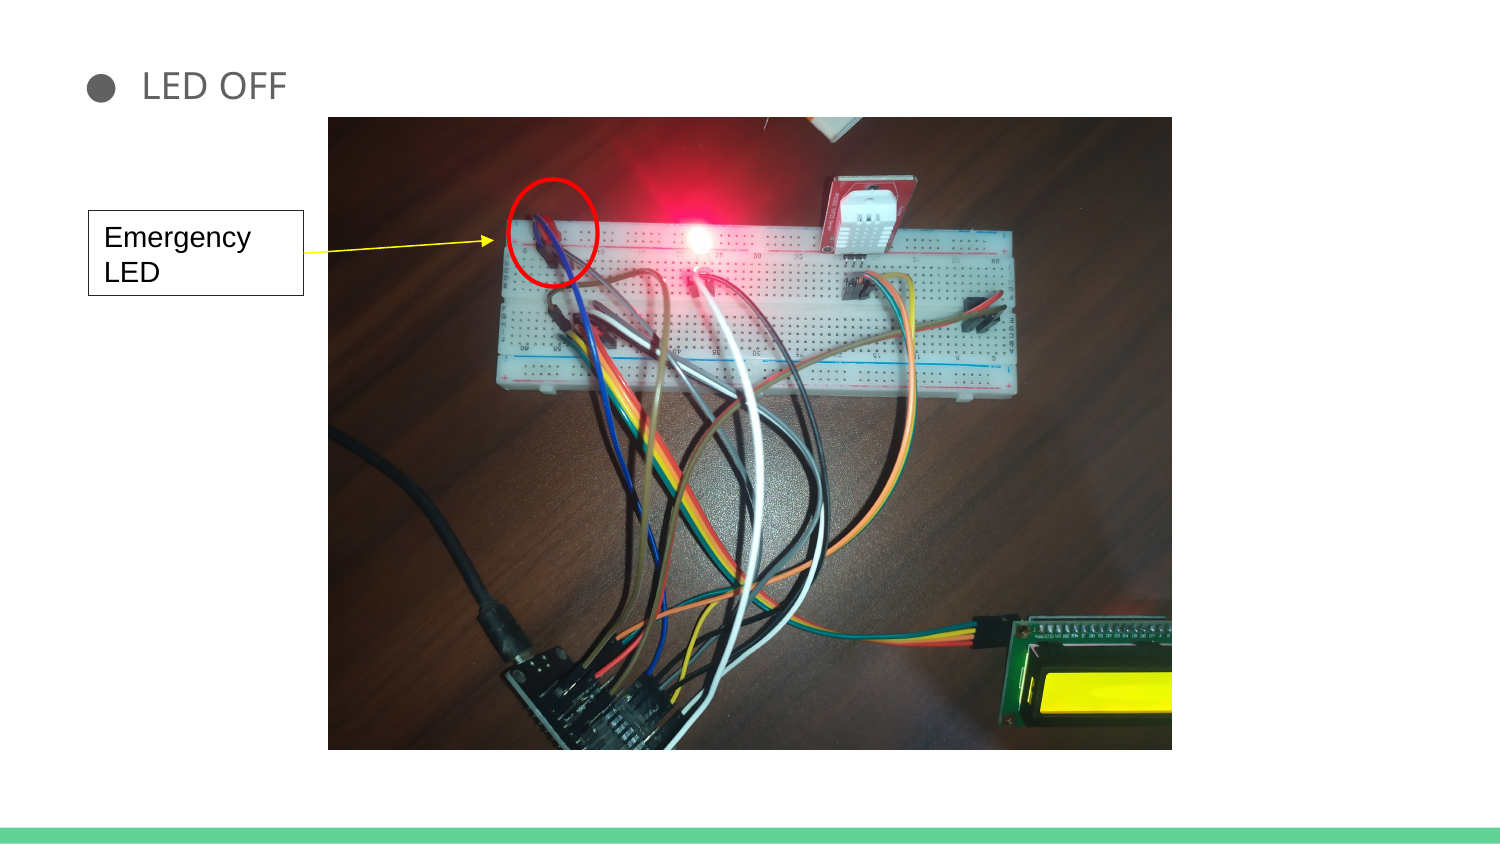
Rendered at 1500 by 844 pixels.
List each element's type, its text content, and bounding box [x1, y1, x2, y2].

text_box Emergency LED [88, 210, 304, 296]
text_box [303, 239, 495, 255]
picture [328, 116, 1172, 750]
list LED OFF [51, 40, 1449, 750]
